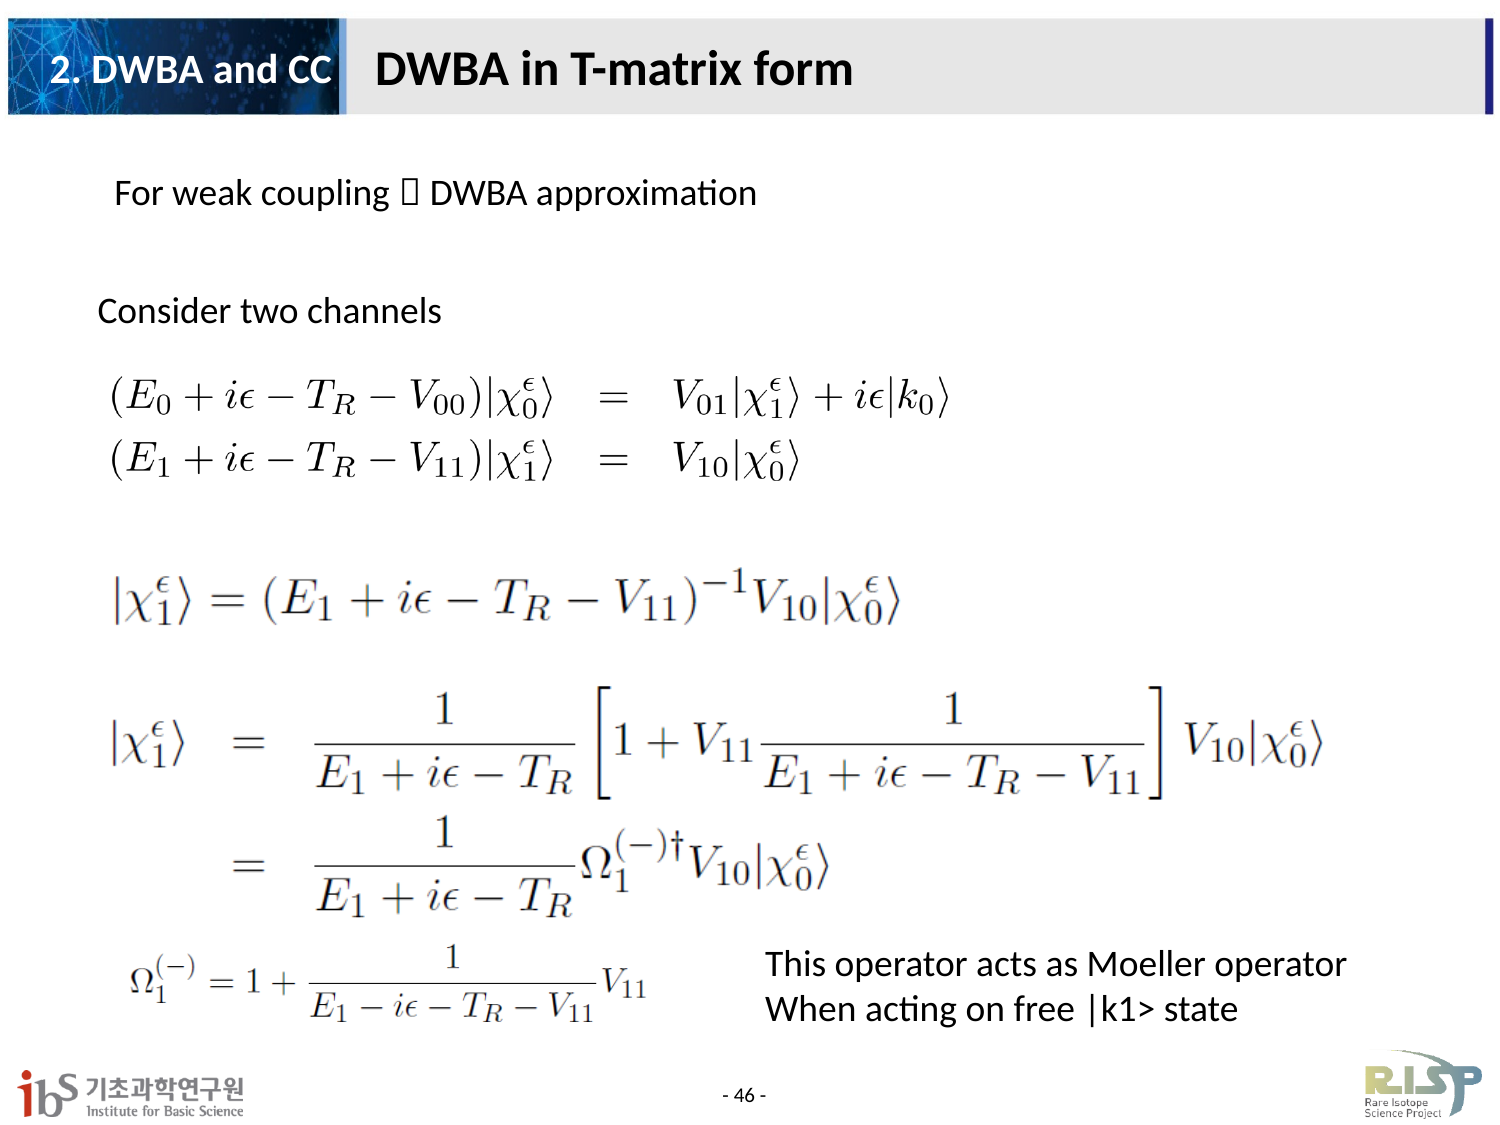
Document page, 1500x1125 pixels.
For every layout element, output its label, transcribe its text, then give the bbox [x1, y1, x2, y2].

picture [83, 547, 1344, 1041]
picture [112, 376, 948, 481]
text_box Consider two channels [82, 278, 458, 339]
text_box For weak coupling  DWBA approximation [99, 160, 773, 221]
picture [1364, 1049, 1482, 1119]
picture [2, 10, 1500, 130]
text_box This operator acts as Moeller operator When acting on free |k1> state [750, 932, 1363, 1037]
picture [17, 1070, 243, 1117]
